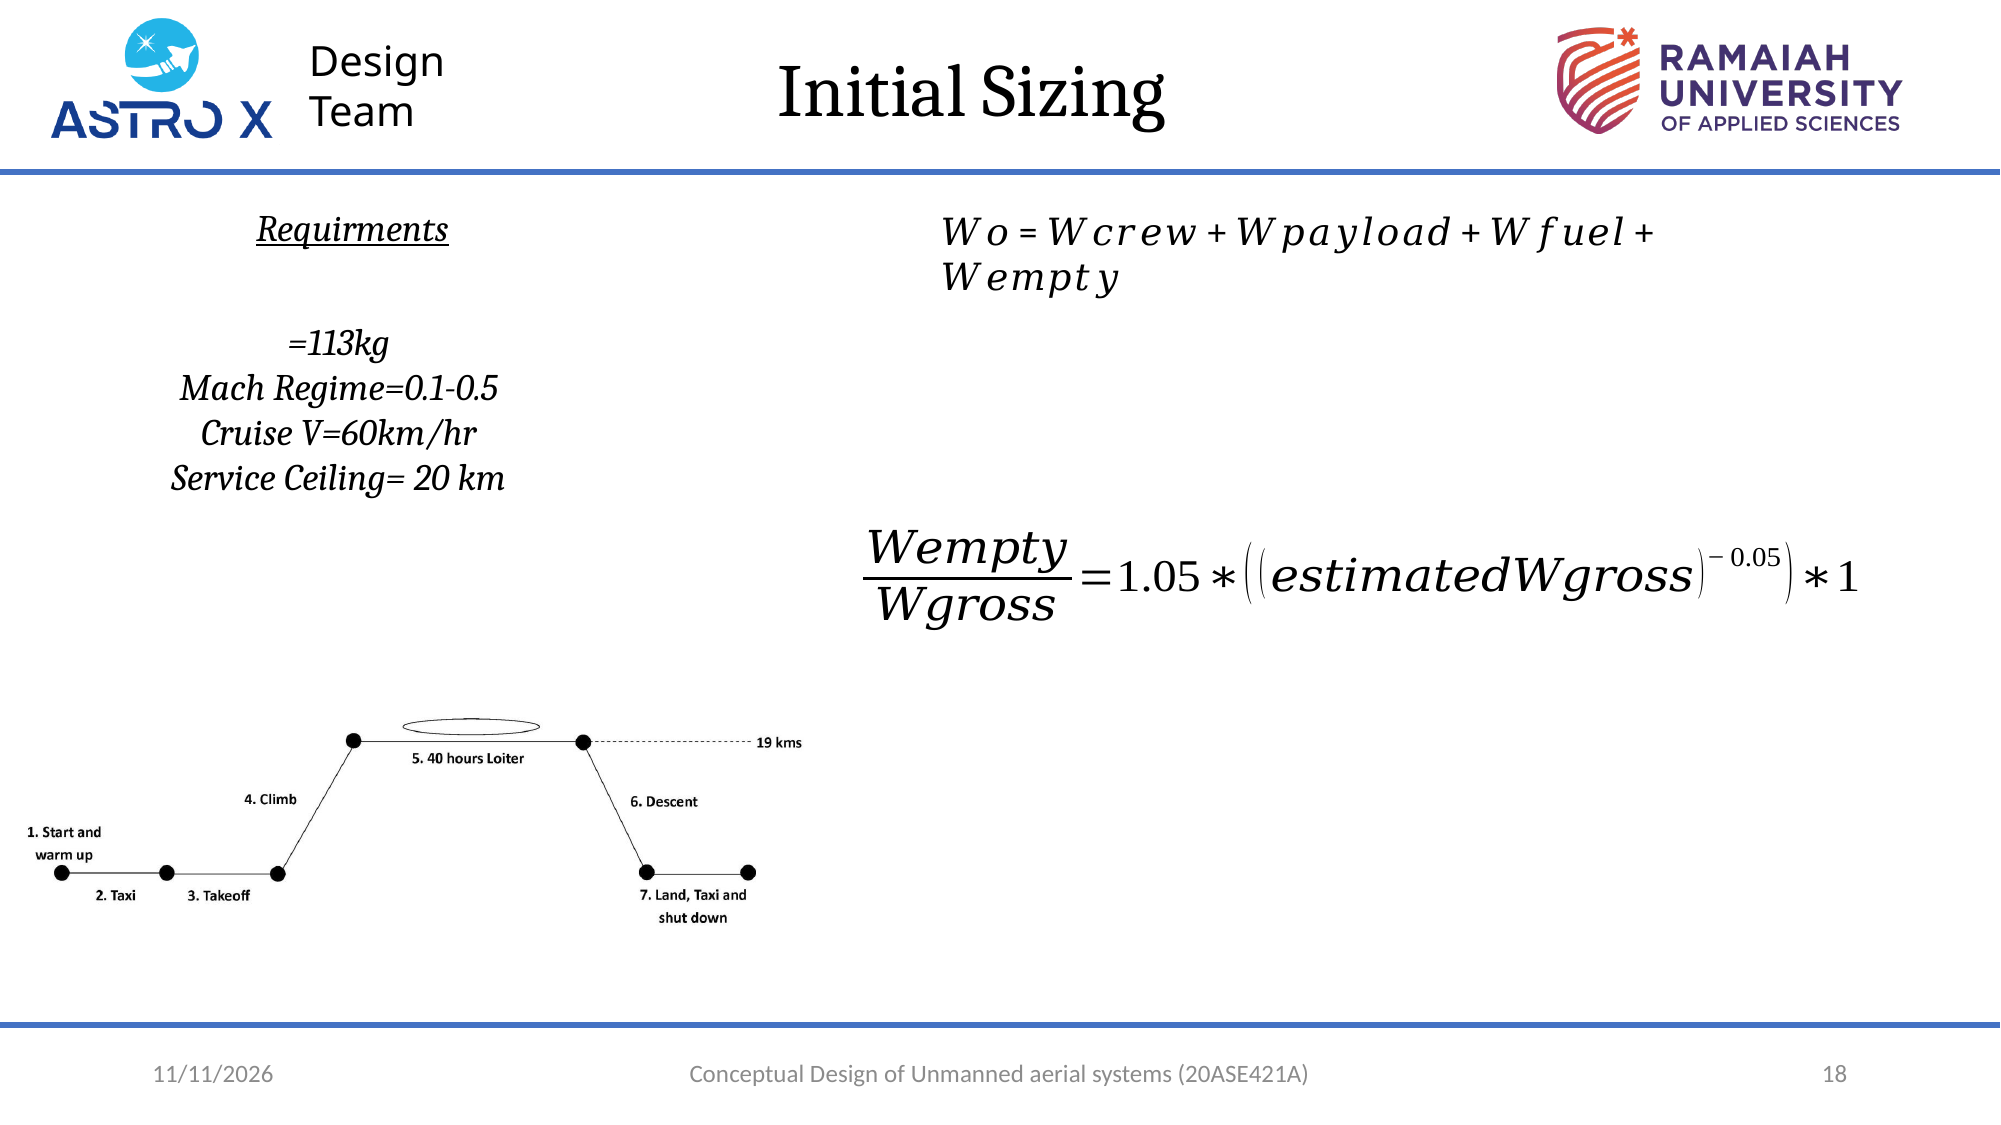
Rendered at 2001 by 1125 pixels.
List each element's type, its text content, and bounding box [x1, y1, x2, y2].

picture [44, 13, 280, 145]
text_box Initial Sizing [762, 34, 1182, 139]
slide_number 18 [1412, 1042, 1863, 1103]
text_box 𝑊𝑜 = 𝑊𝑐𝑟𝑒𝑤 + 𝑊𝑝𝑎𝑦𝑙𝑜𝑎𝑑 + 𝑊𝑓𝑢𝑒𝑙 + 𝑊𝑒𝑚𝑝𝑡𝑦 [925, 200, 1737, 306]
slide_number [137, 1042, 373, 1103]
text_box Requirments [110, 196, 595, 257]
text_box Design Team [294, 27, 530, 142]
picture [0, 682, 894, 940]
footer Conceptual Design of Unmanned aerial systems (20ASE421A) [662, 1042, 1338, 1103]
picture [1557, 27, 1903, 134]
